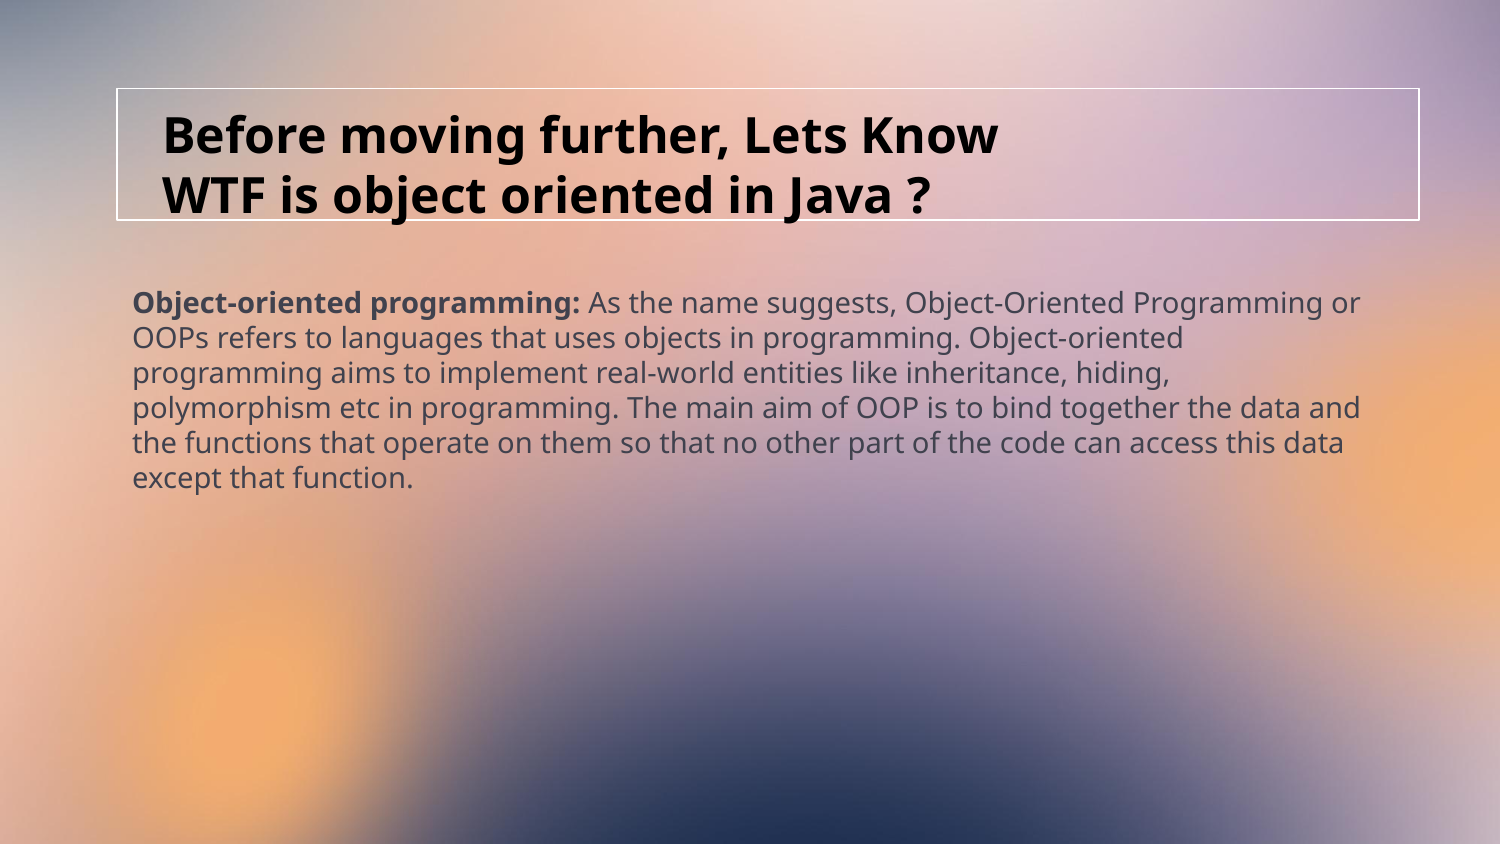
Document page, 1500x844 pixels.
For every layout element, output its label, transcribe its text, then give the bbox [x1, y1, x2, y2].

title Before moving further, Lets Know WTF is object oriented in Java ? [116, 88, 1420, 221]
list Object-oriented programming: As the name suggests, Object-Oriented Programming or OOPs refers to languages that uses objects in programming. Object-oriented programming aims to implement real-world entities like inheritance, hiding, polymorphism etc in programming. The main aim of OOP is to bind together the data and the functions that operate on them so that no other part of the code can access this data except that function. [116, 269, 1383, 822]
picture [0, 0, 1500, 844]
